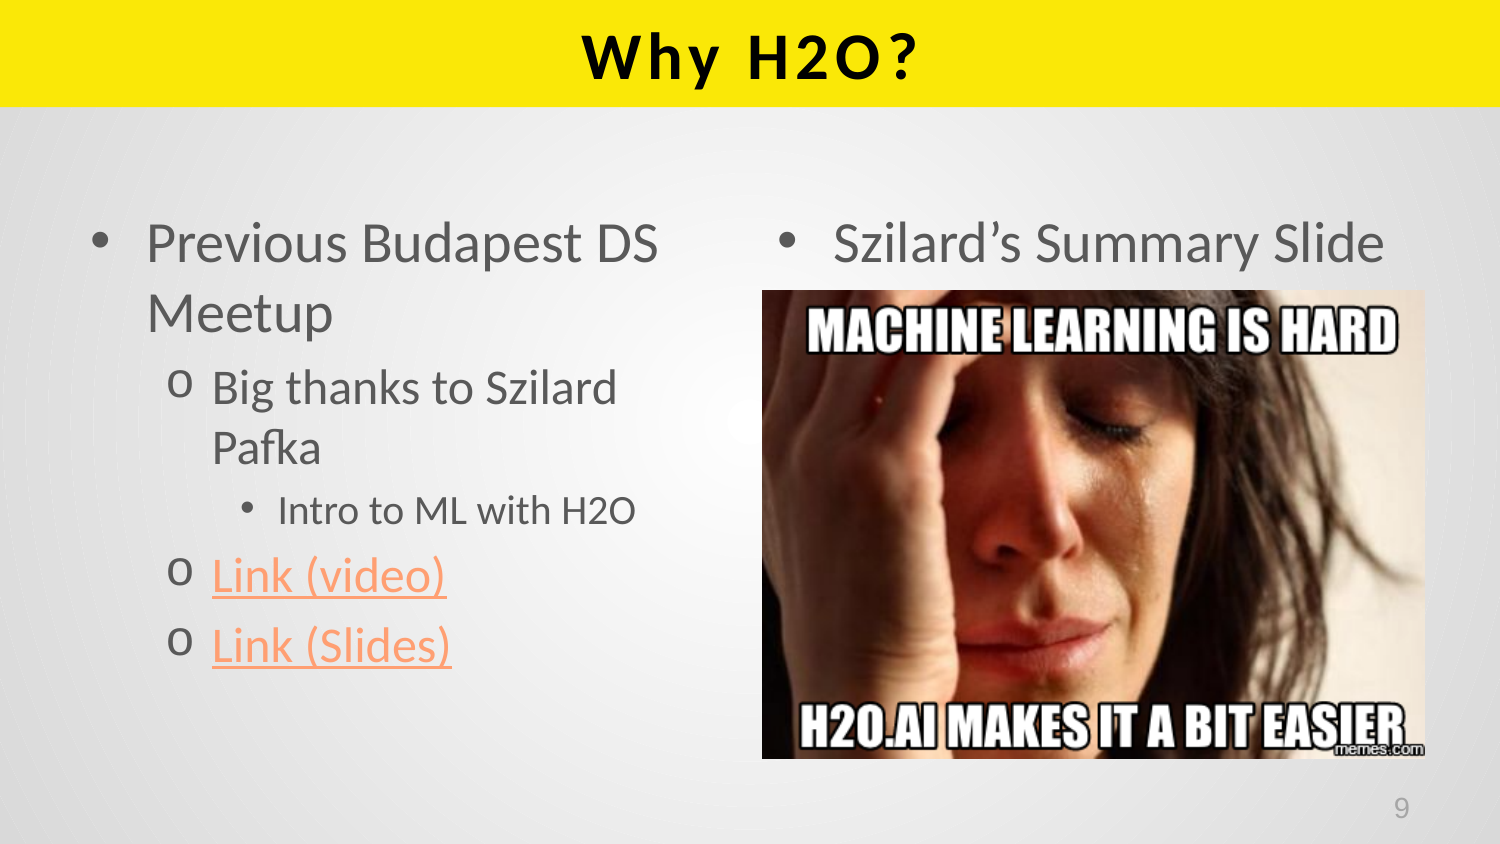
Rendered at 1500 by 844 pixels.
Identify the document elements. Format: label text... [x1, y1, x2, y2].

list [762, 289, 1426, 759]
slide_number 9 [1074, 782, 1425, 827]
text_box Szilard’s Summary Slide [762, 196, 1425, 289]
list Previous Budapest DS Meetup Big thanks to Szilard Pafka Intro to ML with H2O Link (video) Link (Slides) [75, 196, 738, 754]
title Why H2O? [75, 0, 1425, 108]
